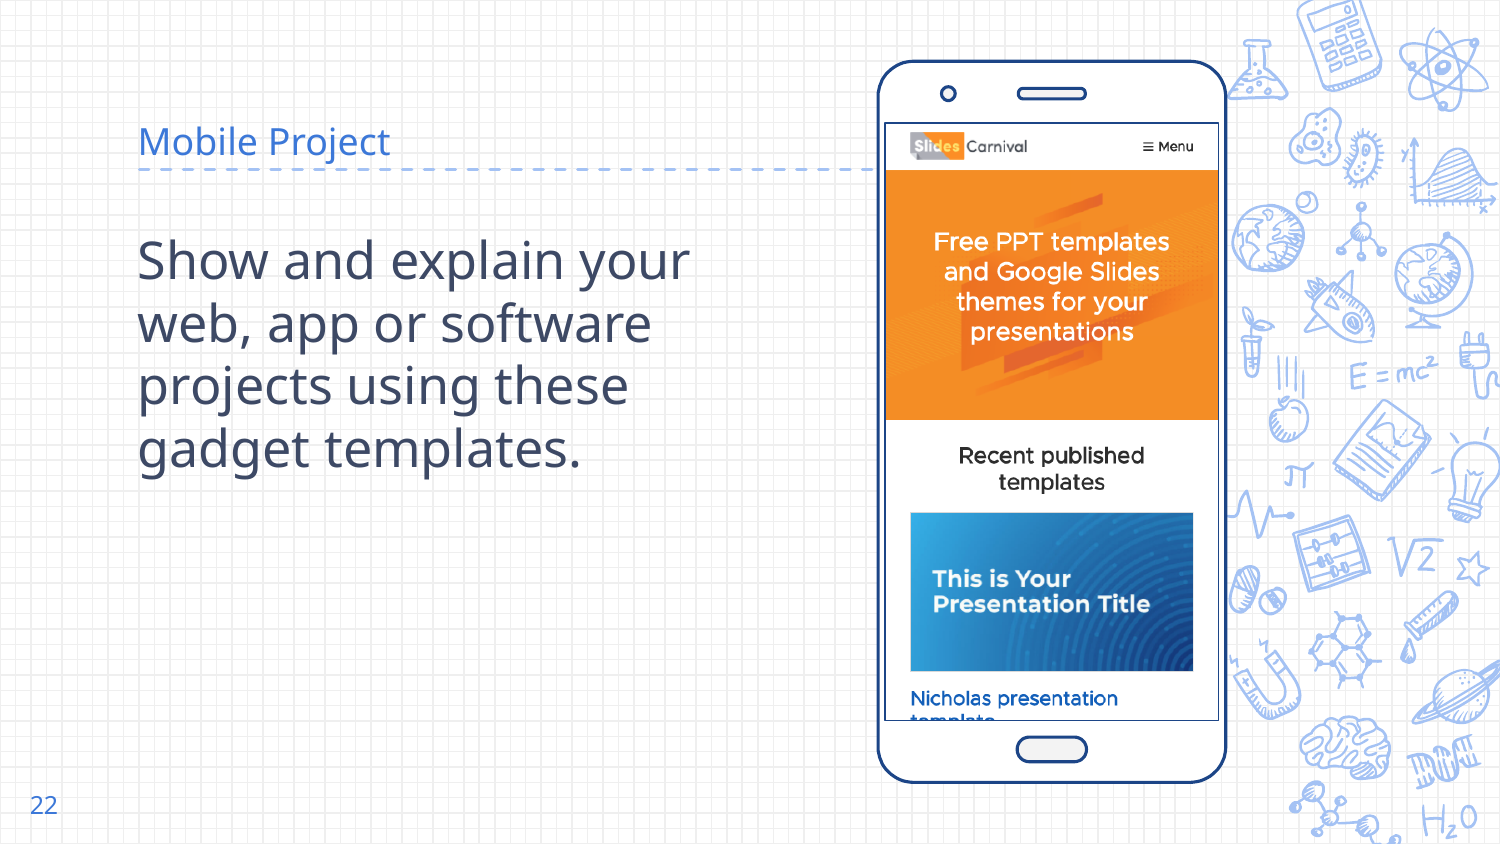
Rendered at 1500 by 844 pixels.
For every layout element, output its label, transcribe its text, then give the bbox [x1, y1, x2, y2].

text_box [877, 60, 1227, 783]
title Mobile Project [122, 36, 1130, 178]
picture [885, 123, 1219, 720]
slide_number 22 [14, 774, 105, 840]
list Show and explain your web, app or software projects using these gadget templates. [122, 212, 789, 806]
